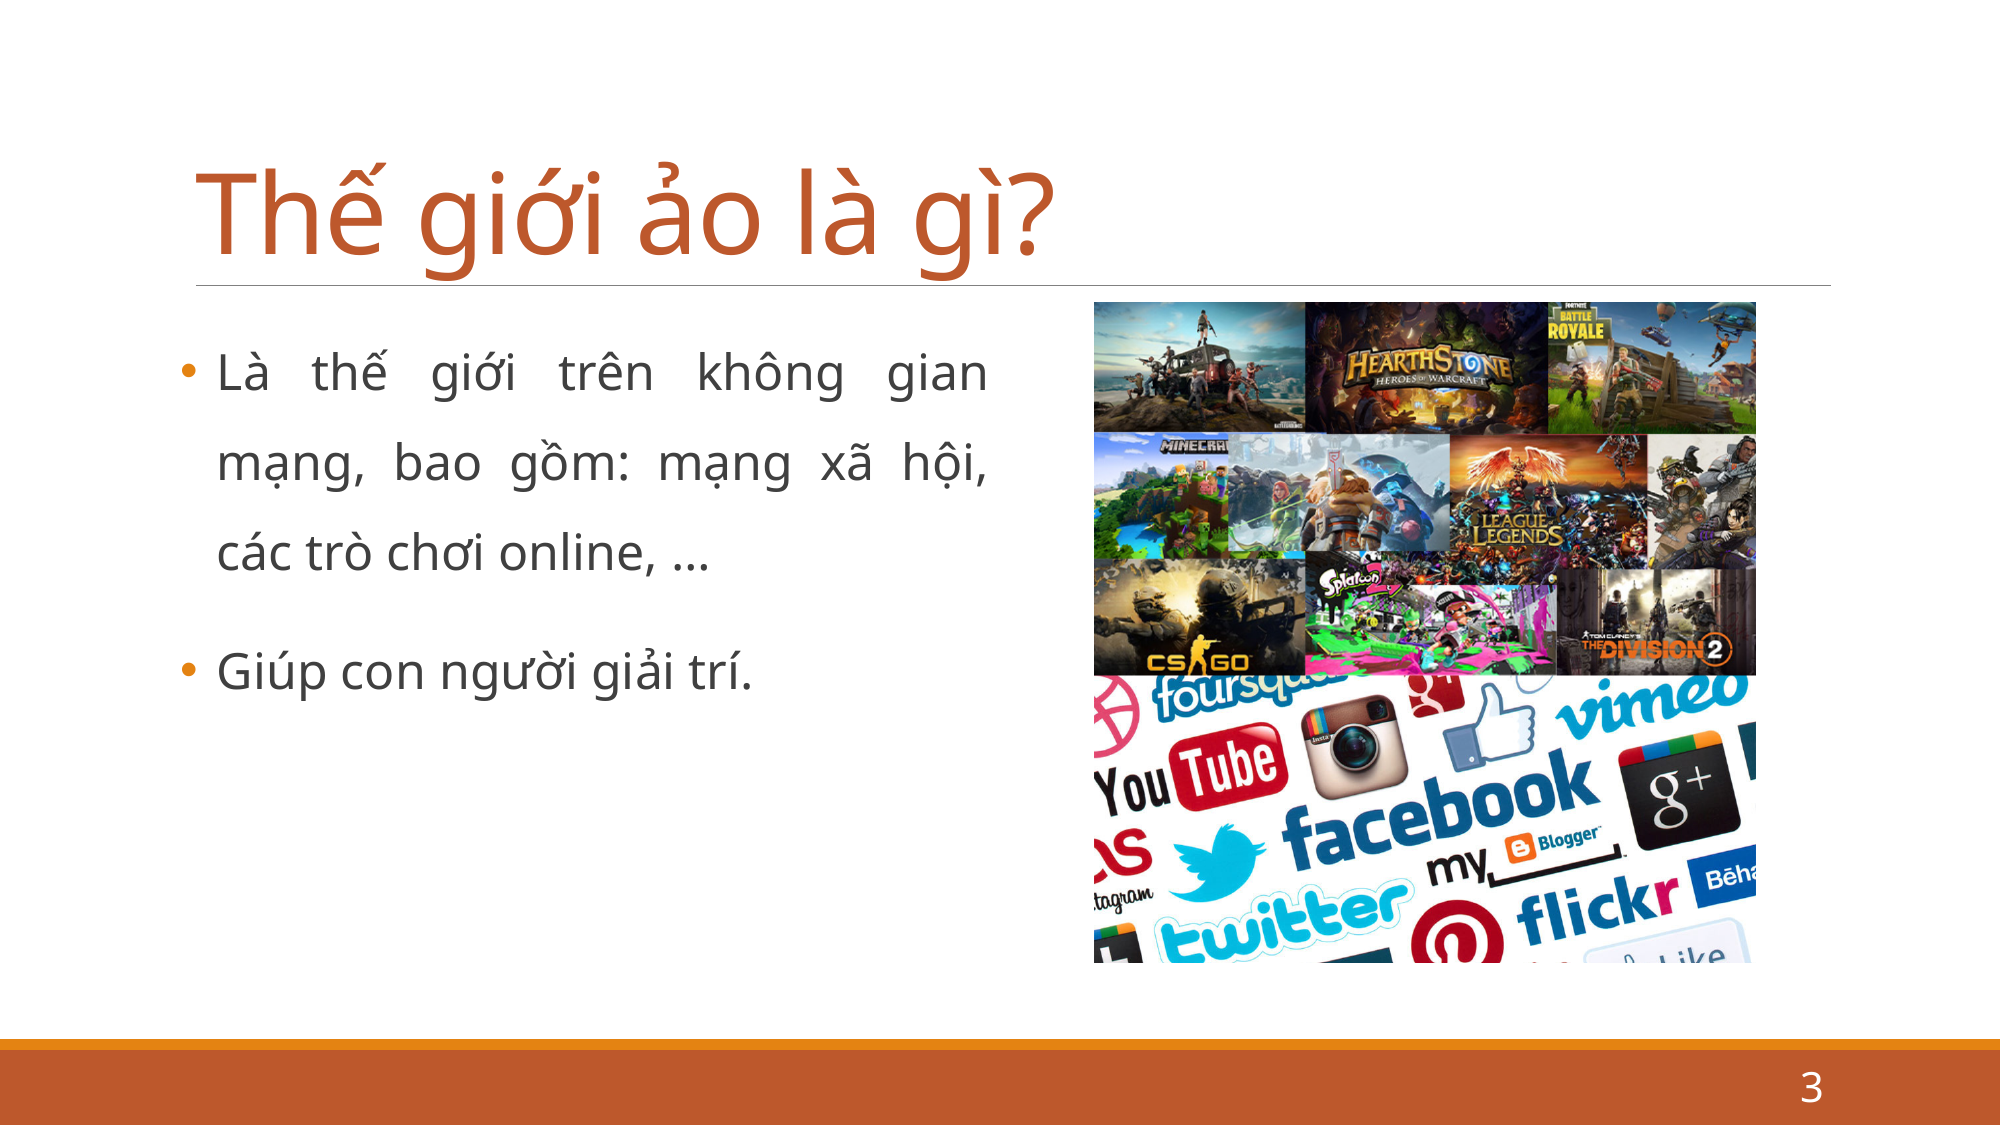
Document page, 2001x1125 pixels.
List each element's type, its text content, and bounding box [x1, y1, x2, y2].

slide_number 3 [1624, 1059, 1840, 1120]
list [1093, 302, 1757, 964]
list Là thế giới trên không gian mạng, bao gồm: mạng xã hội, các trò chơi online, … Giúp con người giải trí. [180, 302, 990, 963]
title Thế giới ảo là gì? [180, 47, 1830, 285]
